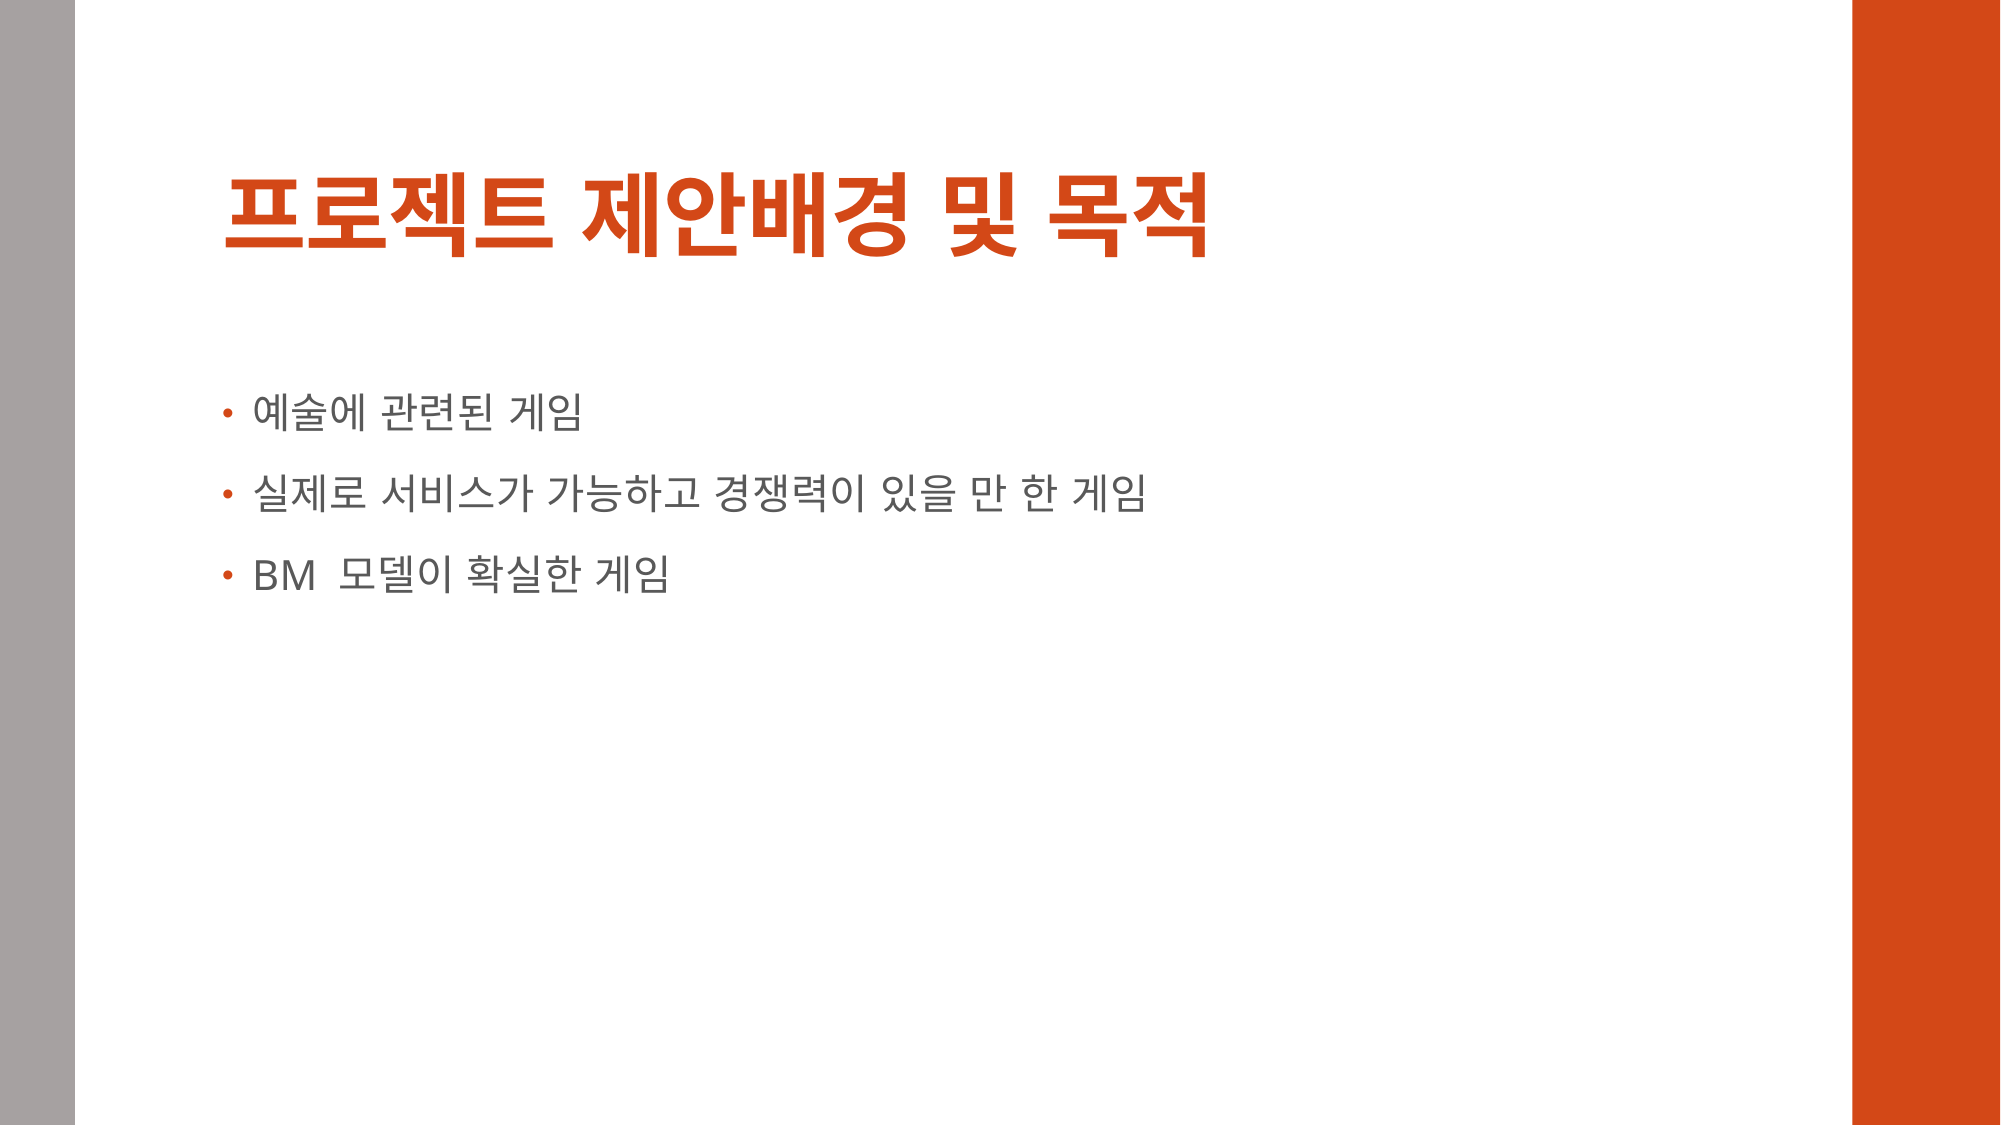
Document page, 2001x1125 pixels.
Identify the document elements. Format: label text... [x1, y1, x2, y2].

list 예술에 관련된 게임 실제로 서비스가 가능하고 경쟁력이 있을 만 한 게임 BM 모델이 확실한 게임 [206, 299, 1617, 1014]
title 프로젝트 제안배경 및 목적 [206, 48, 1797, 278]
